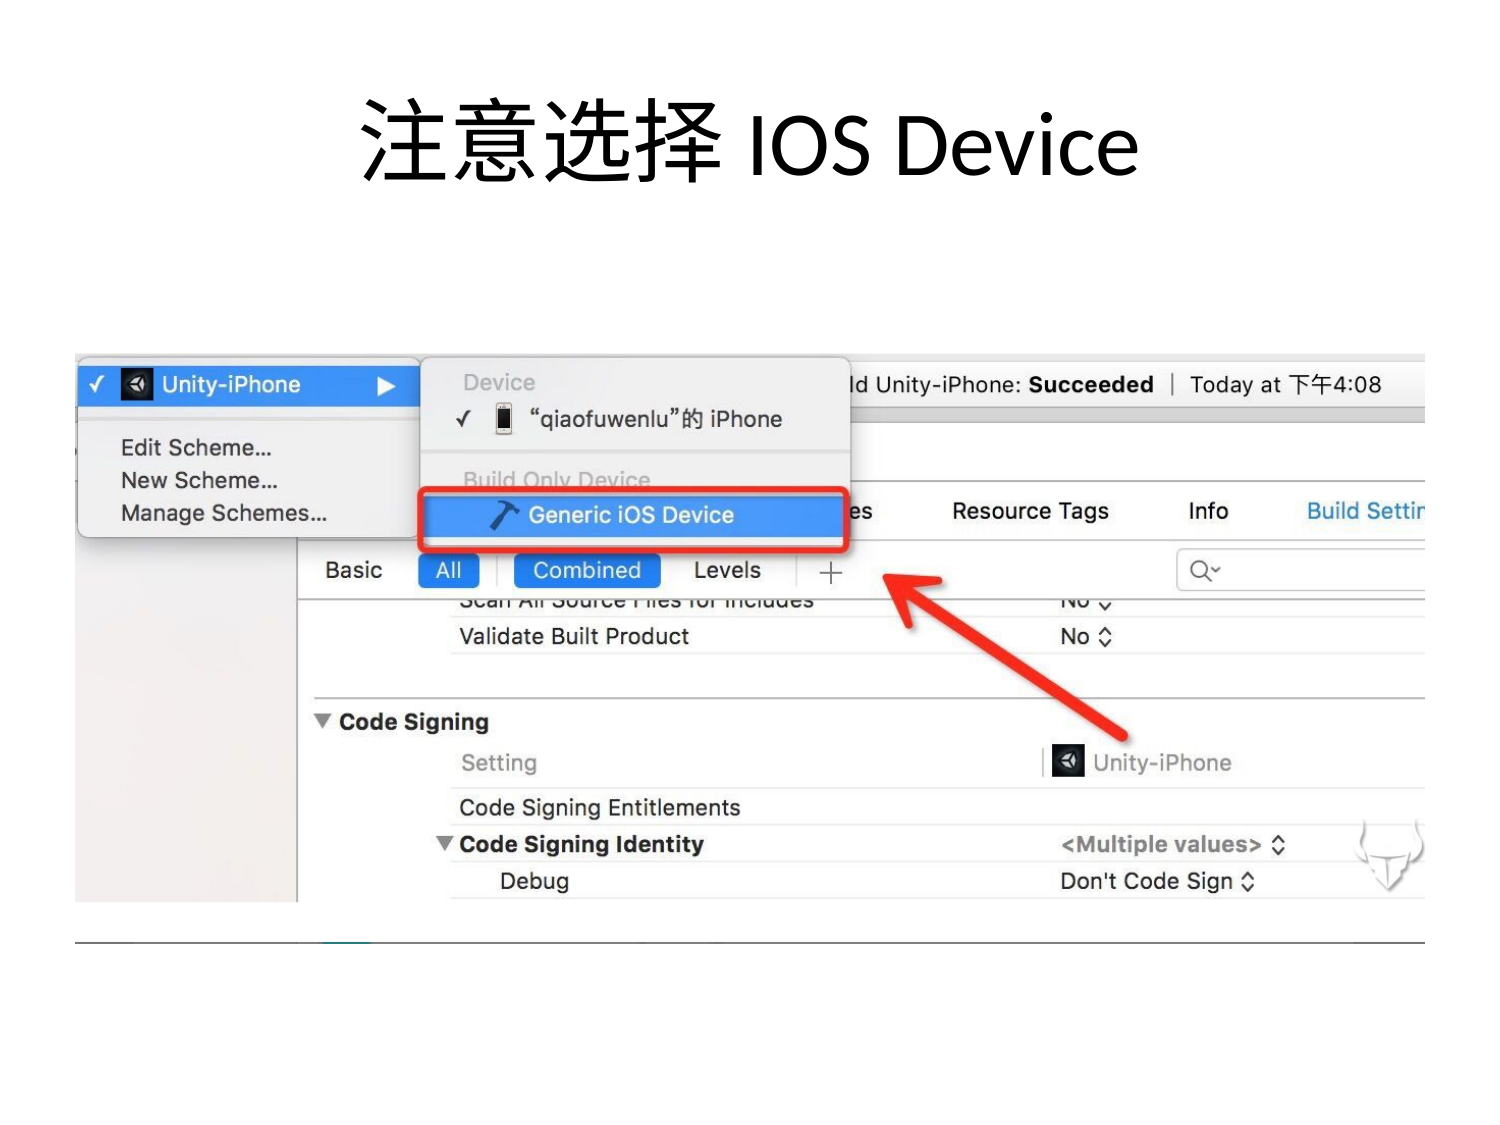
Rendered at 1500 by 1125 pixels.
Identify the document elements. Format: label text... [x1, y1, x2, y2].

title 注意选择IOS Device [75, 45, 1425, 233]
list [74, 323, 1426, 945]
